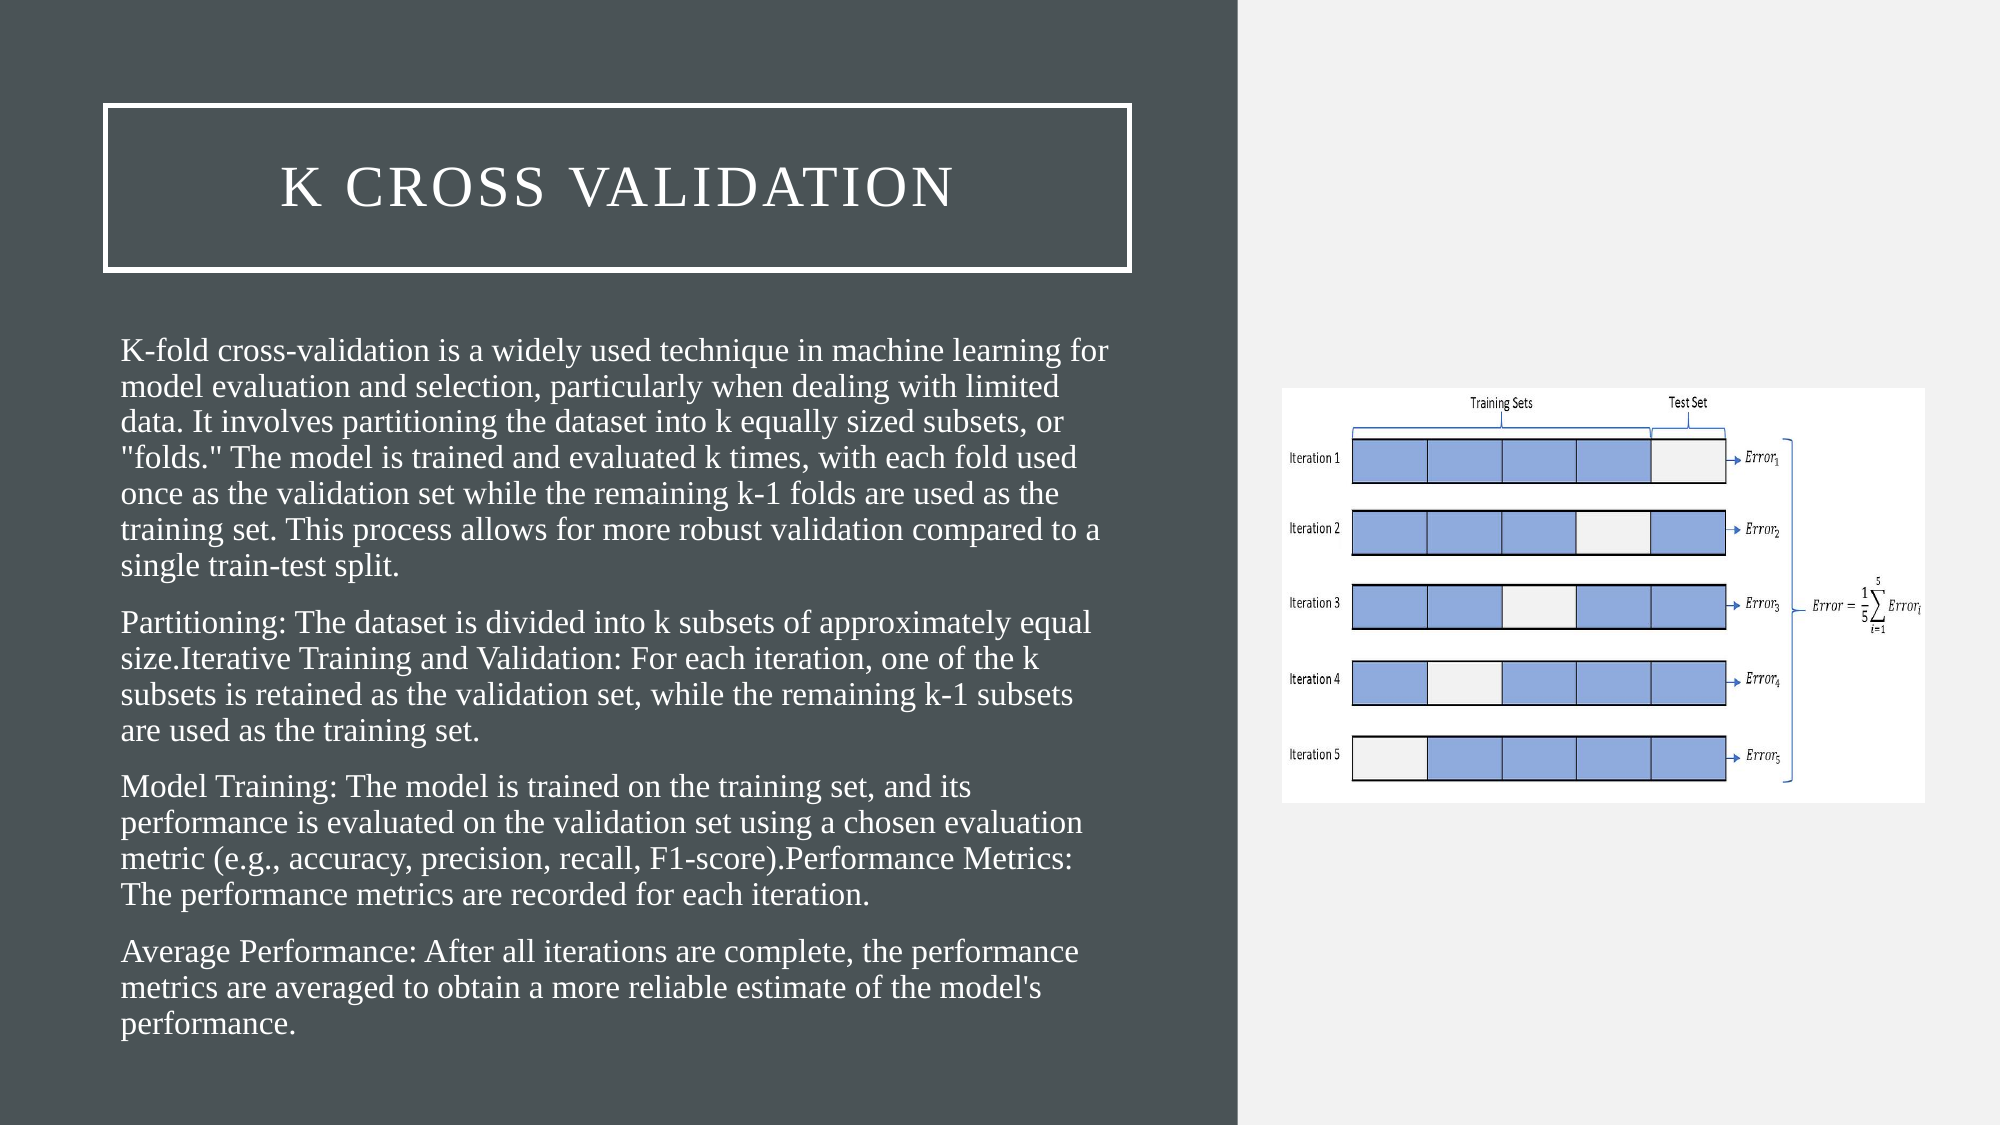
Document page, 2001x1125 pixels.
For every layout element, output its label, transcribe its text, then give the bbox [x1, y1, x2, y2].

title K CROSS VALIDATION [103, 103, 1132, 273]
text_box [0, 0, 1238, 1125]
text_box [1238, 0, 2000, 1125]
picture [1282, 388, 1925, 803]
list K-fold cross-validation is a widely used technique in machine learning for model evaluation and selection, particularly when dealing with limited data. It involves partitioning the dataset into k equally sized subsets, or "folds." The model is trained and evaluated k times, with each fold used once as the validation set while the remaining k-1 folds are used as the training set. This process allows for more robust validation compared to a single train-test split. Partitioning: The dataset is divided into k subsets of approximately equal size.Iterative Training and Validation: For each iteration, one of the k subsets is retained as the validation set, while the remaining k-1 subsets are used as the training set. Model Training: The model is trained on the training set, and its performance is evaluated on the validation set using a chosen evaluation metric (e.g., accuracy, precision, recall, F1-score).Performance Metrics: The performance metrics are recorded for each iteration. Average Performance: After all iterations are complete, the performance metrics are averaged to obtain a more reliable estimate of the model's performance. [105, 324, 1130, 993]
